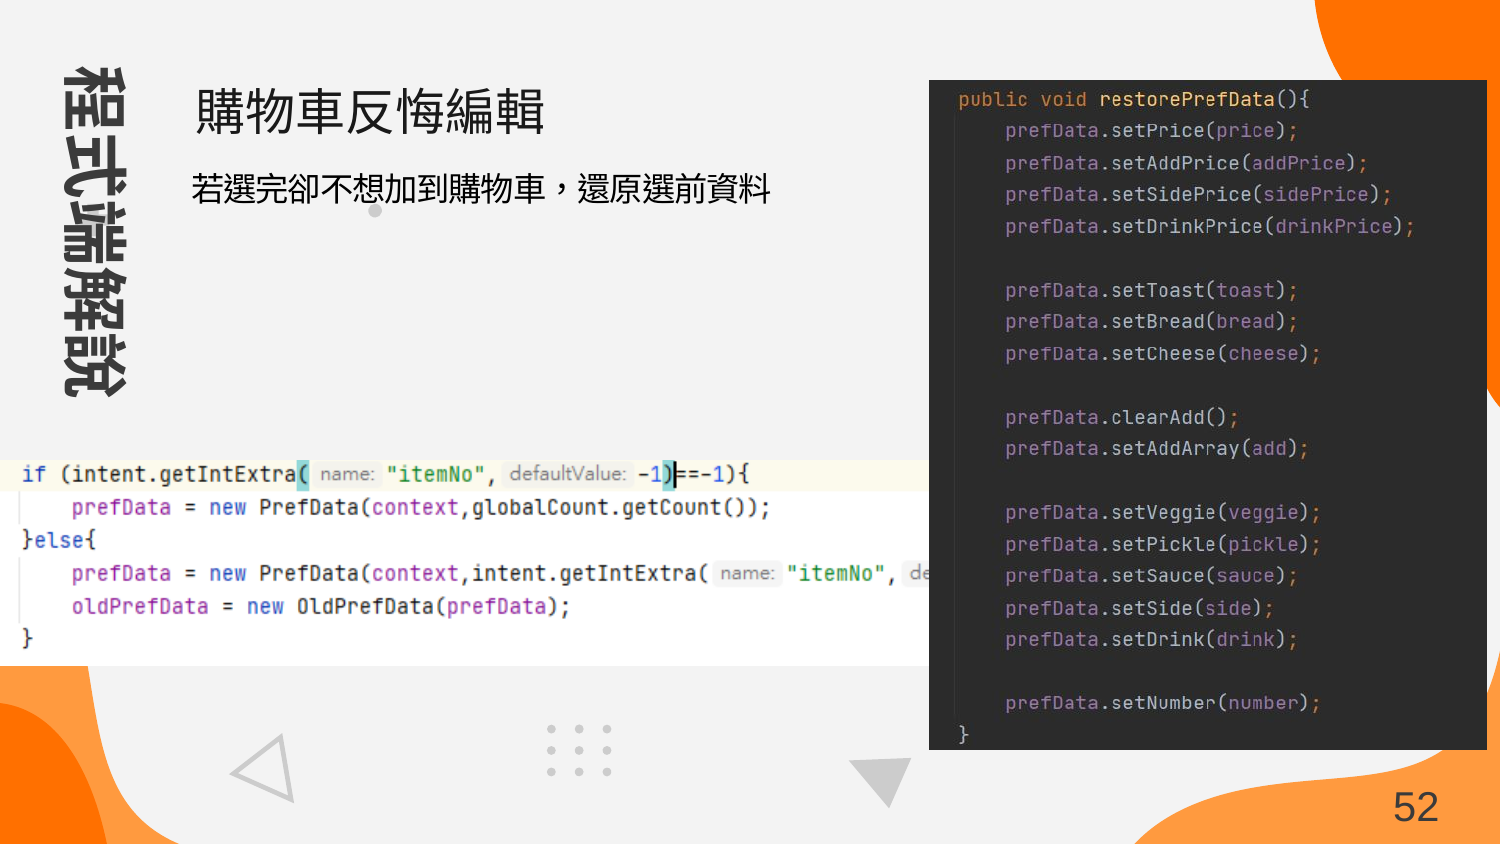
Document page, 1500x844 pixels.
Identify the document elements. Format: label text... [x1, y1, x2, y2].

picture [0, 80, 1487, 750]
title 購物車反悔編輯 [180, 74, 629, 148]
text_box 程式端解說 [39, 50, 155, 459]
text_box 若選完卻不想加到購物車，還原選前資料 [176, 161, 924, 211]
slide_number 51 [1104, 782, 1455, 828]
